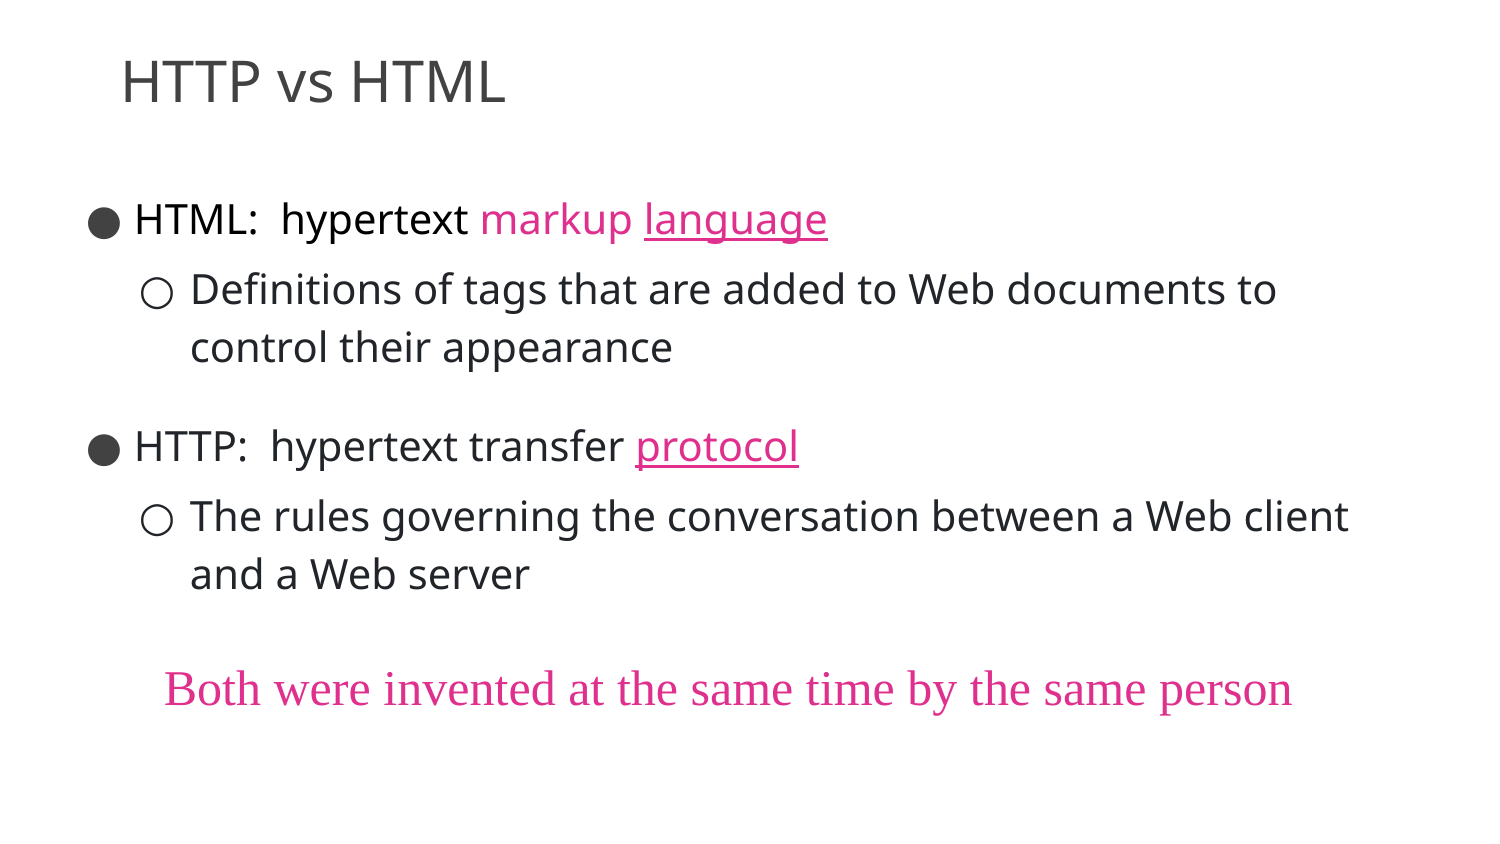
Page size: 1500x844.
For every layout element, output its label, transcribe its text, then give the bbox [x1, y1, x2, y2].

text_box Both were invented at the same time by the same person [148, 647, 1444, 723]
title HTTP vs HTML [75, 37, 1425, 122]
list HTML: hypertext markup language Definitions of tags that are added to Web documents to control their appearance HTTP: hypertext transfer protocol The rules governing the conversation between a Web client and a Web server [62, 178, 1425, 638]
